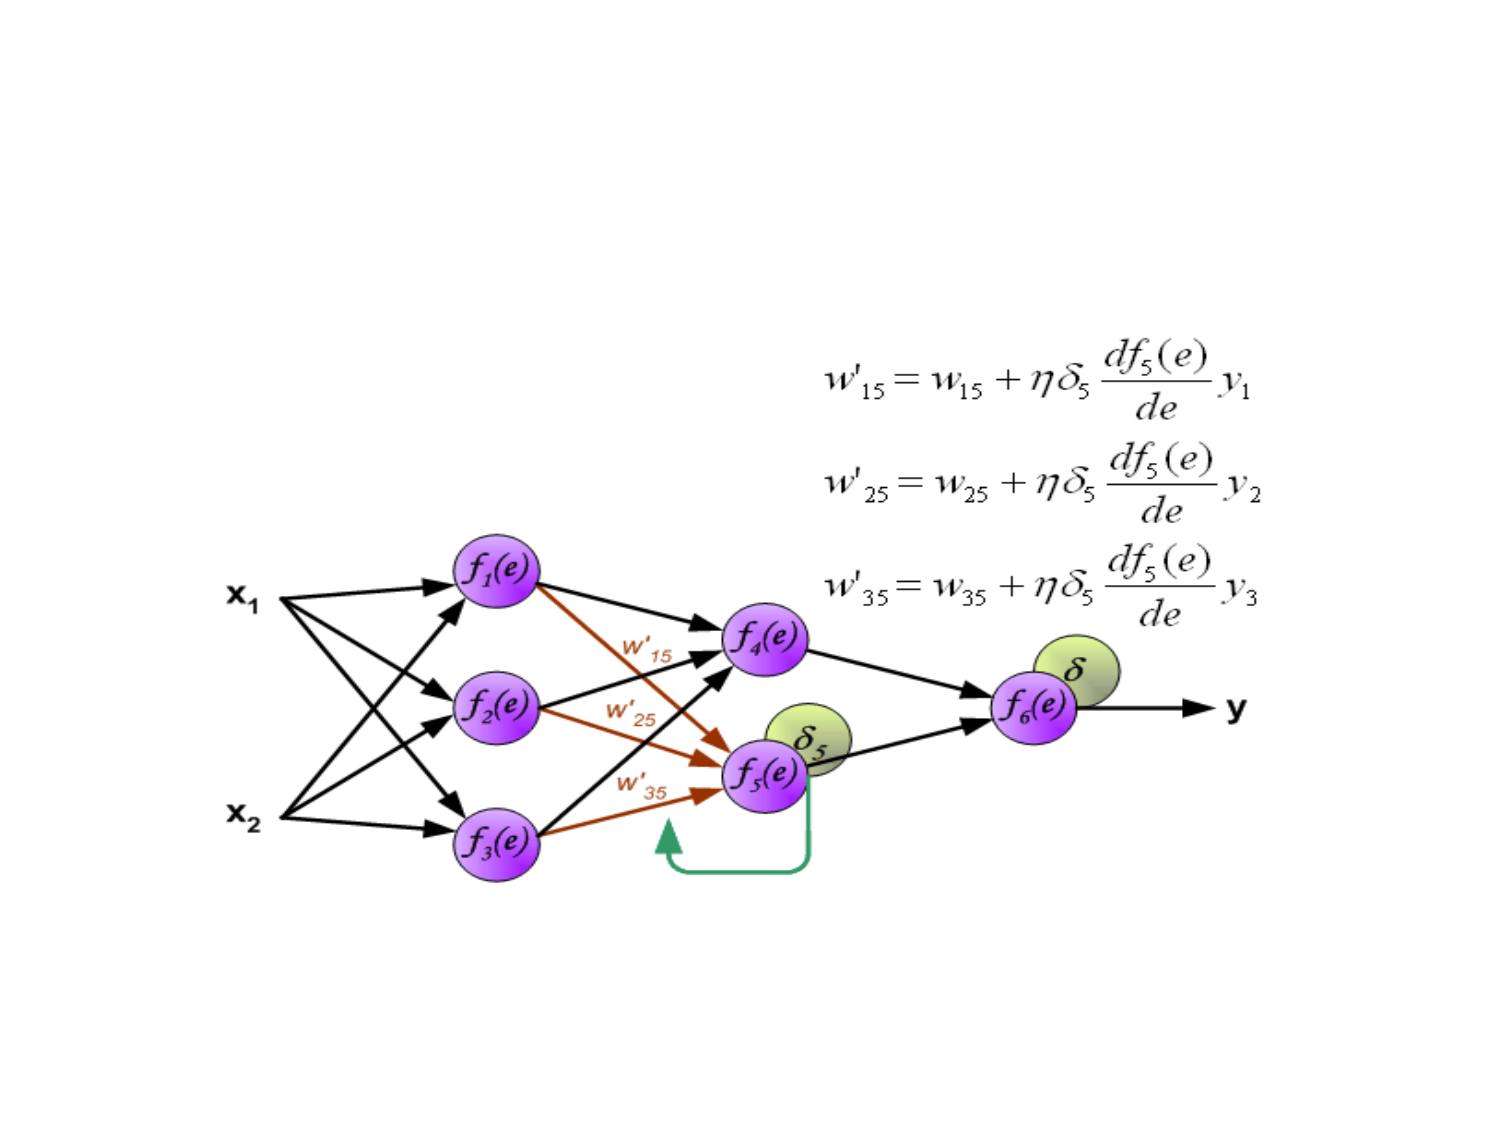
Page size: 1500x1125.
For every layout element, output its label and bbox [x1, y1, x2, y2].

picture [226, 329, 1275, 909]
